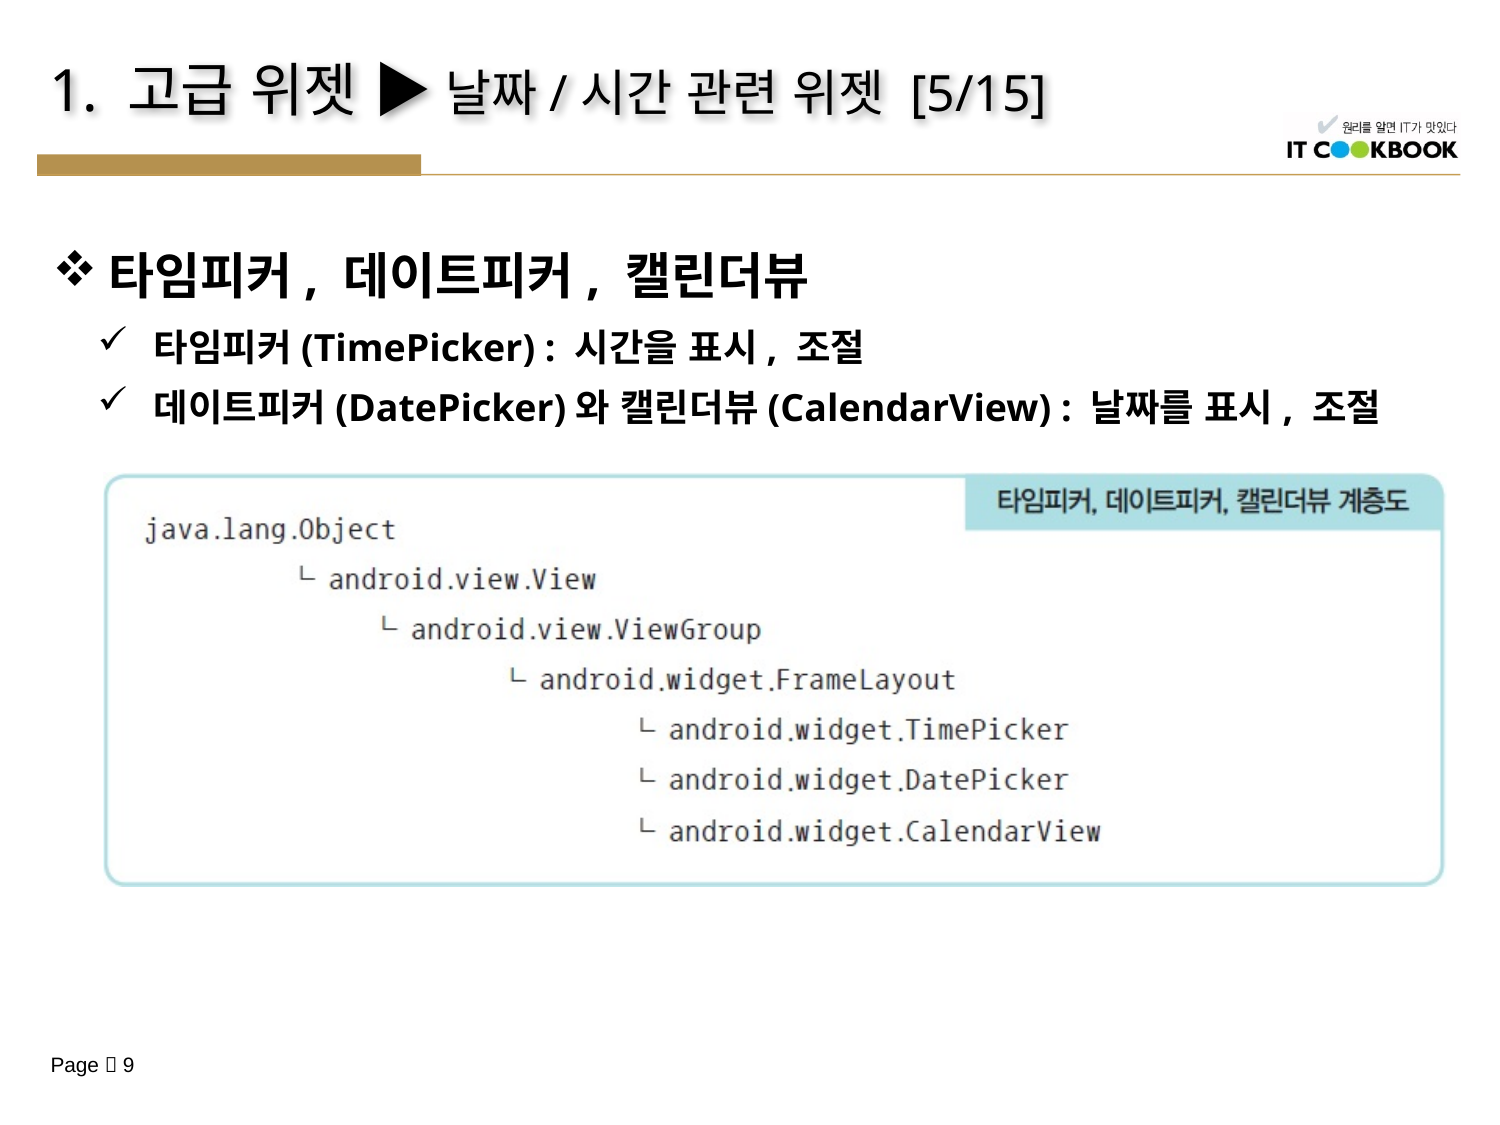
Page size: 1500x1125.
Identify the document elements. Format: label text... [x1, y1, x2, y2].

title 1. 고급 위젯 ▶ 날짜/시간 관련 위젯 [5/15] [48, 53, 1448, 161]
picture [1448, 112, 1461, 160]
list 타임피커, 데이트피커, 캘린더뷰 타임피커(TimePicker) : 시간을 표시, 조절 데이트피커(DatePicker)와 캘린더뷰(CalendarView) : 날짜를 표시, 조절 [8, 243, 1480, 1031]
picture [102, 472, 1447, 888]
